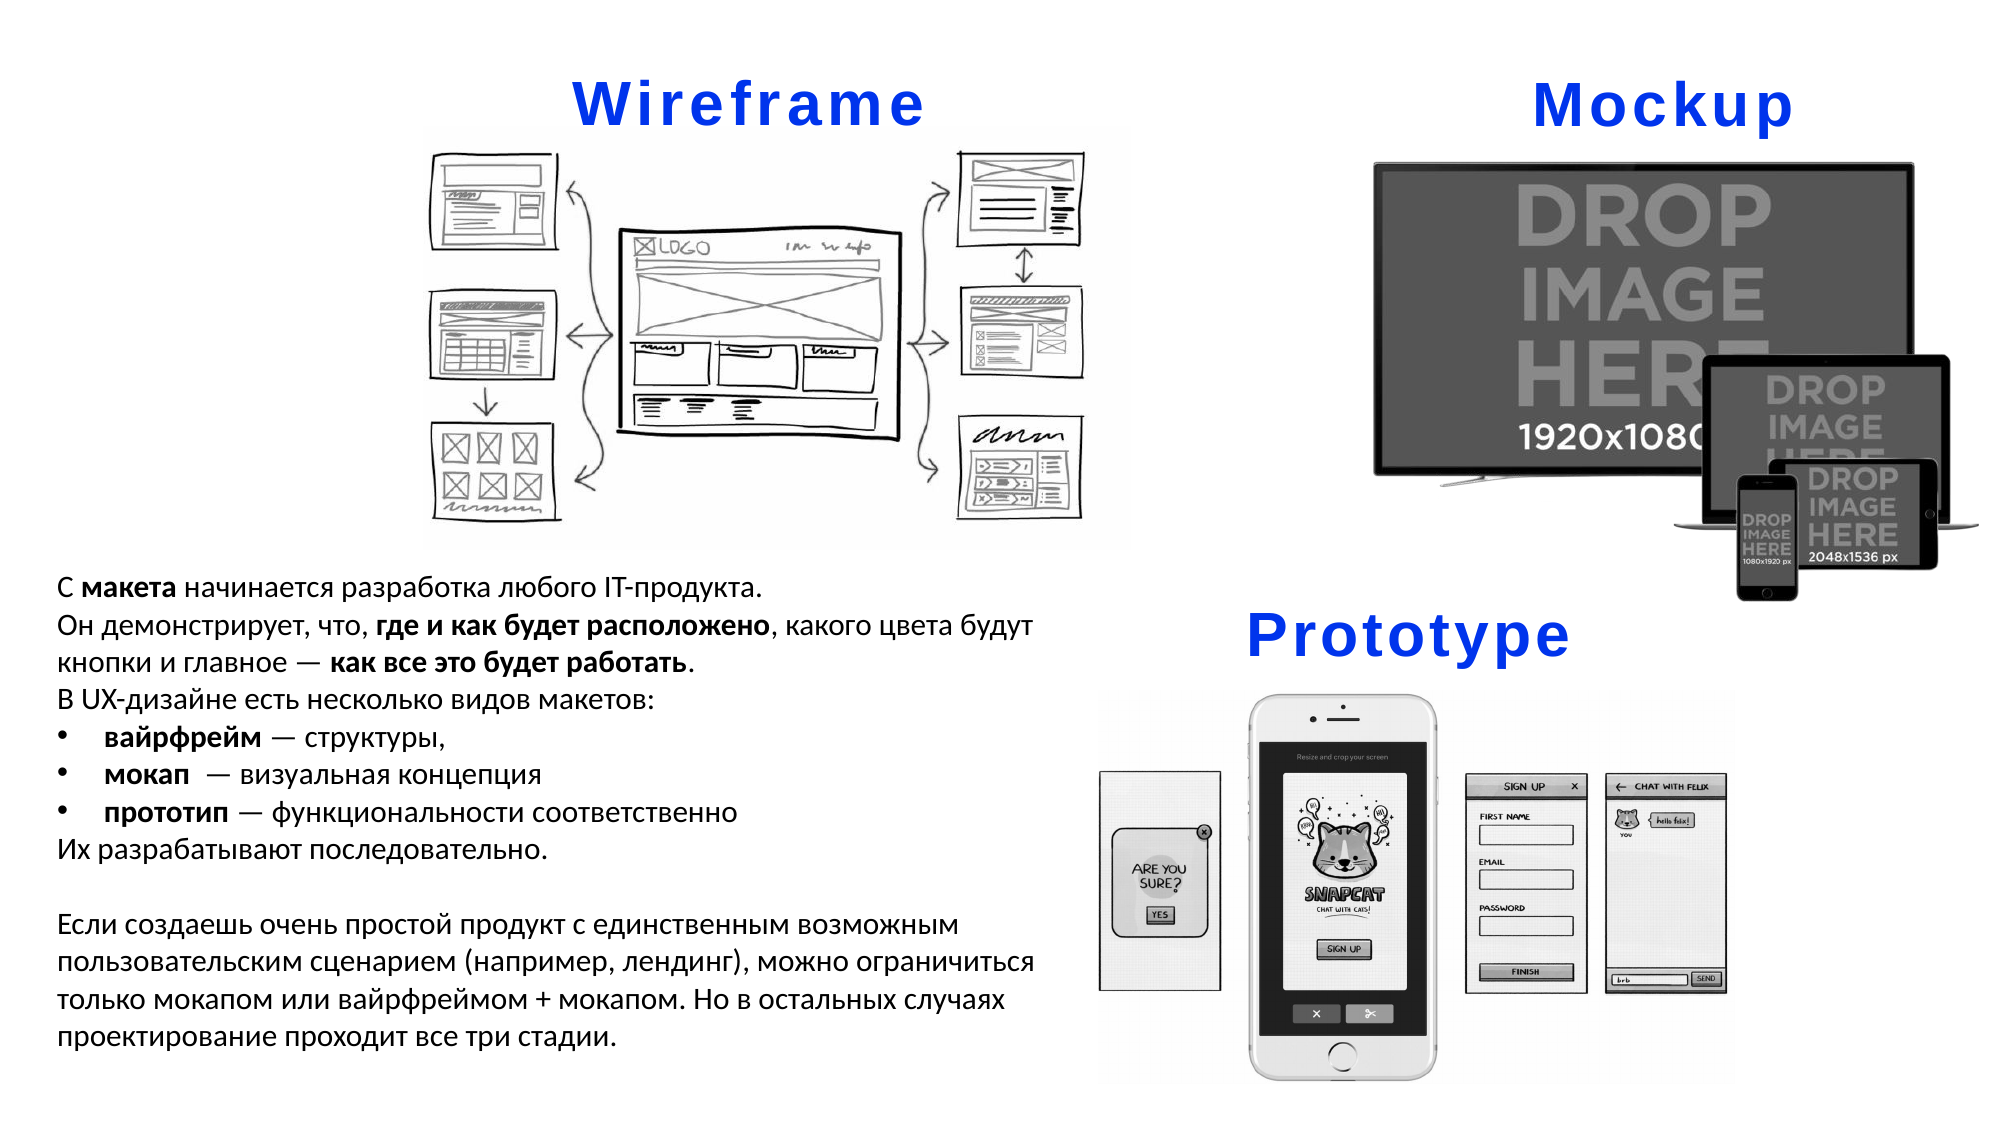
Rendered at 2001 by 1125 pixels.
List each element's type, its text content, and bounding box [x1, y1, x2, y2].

text_box Prototype [1244, 592, 1582, 670]
title Mockup [1530, 5, 1803, 160]
picture [1372, 160, 1979, 602]
picture [423, 126, 1131, 550]
text_box Wireframe [569, 60, 938, 126]
text_box С макета начинается разработка любого IT-продукта. Он демонстрирует, что, где и как будет расположено, какого цвета будут кнопки и главное — как все это будет работать. В UX-дизайне есть несколько видов макетов: вайрфрейм — структуры, мокап — визуальная концепция прототип — функциональности соответственно Их разрабатывают последовательно. Если создаешь очень простой продукт с единственным возможным пользовательским сценарием (например, лендинг), можно ограничиться только мокапом или вайрфреймом + мокапом. Но в остальных случаях проектирование проходит все три стадии. [42, 558, 1065, 1061]
picture [1098, 690, 1735, 1084]
